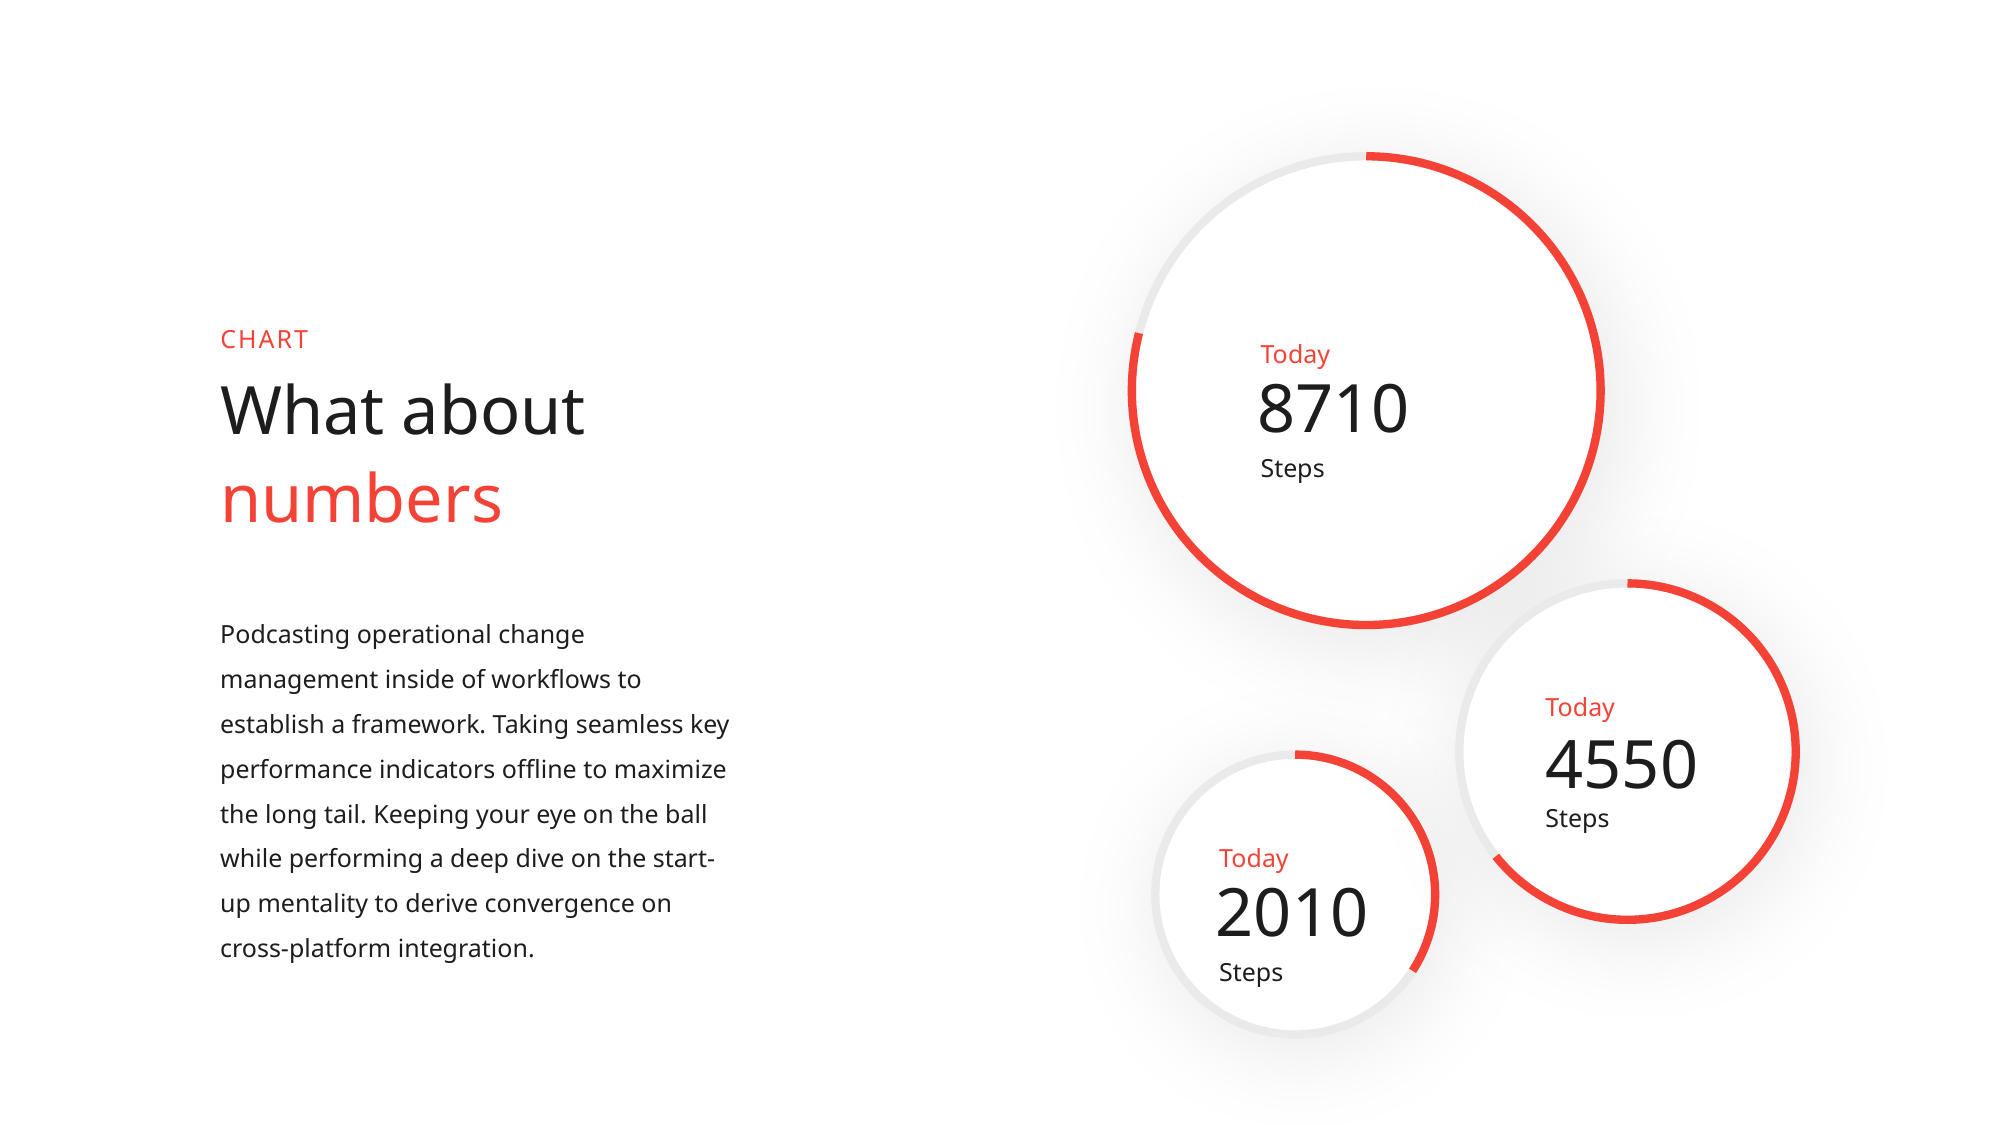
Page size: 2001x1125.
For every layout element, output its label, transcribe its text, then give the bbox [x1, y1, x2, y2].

text_box Podcasting operational change management inside of workflows to establish a framework. Taking seamless key performance indicators offline to maximize the long tail. Keeping your eye on the ball while performing a deep dive on the start-up mentality to derive convergence on cross-platform integration. [220, 603, 732, 963]
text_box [1155, 754, 1455, 1035]
text_box What about numbers [220, 359, 889, 536]
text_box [1459, 583, 1796, 920]
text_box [1131, 156, 1601, 626]
text_box CHART [220, 317, 518, 354]
